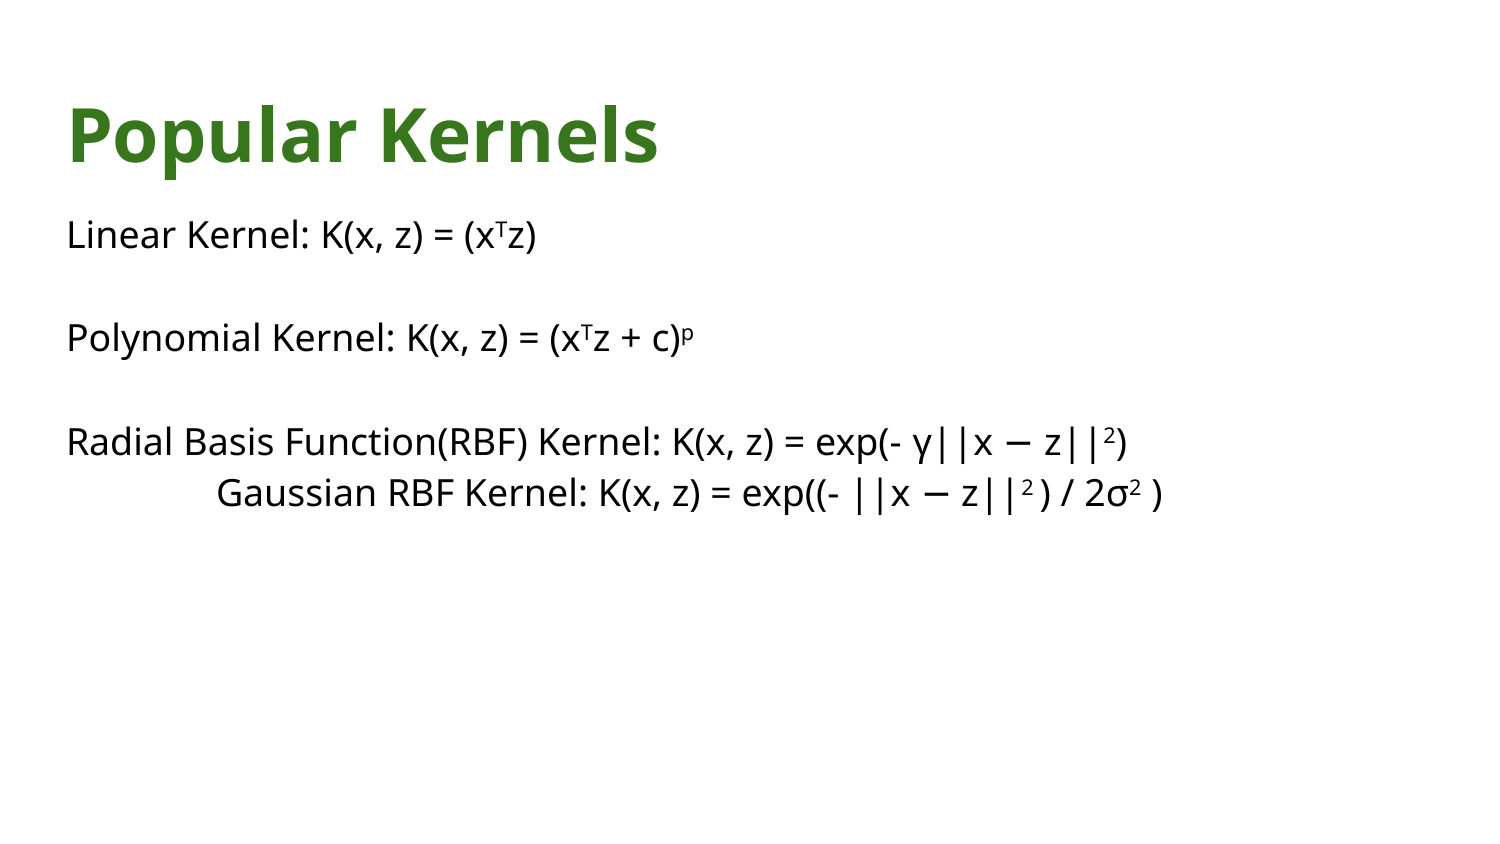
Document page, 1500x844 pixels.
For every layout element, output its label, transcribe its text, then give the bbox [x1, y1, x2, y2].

title Popular Kernels [51, 72, 1449, 167]
list Linear Kernel: K(x, z) = (xTz) Polynomial Kernel: K(x, z) = (xTz + c)p Radial Basis Function(RBF) Kernel: K(x, z) = exp(- γ||x − z||2) Gaussian RBF Kernel: K(x, z) = exp((- ||x − z||2 ) / 2σ2 ) [51, 189, 1449, 750]
